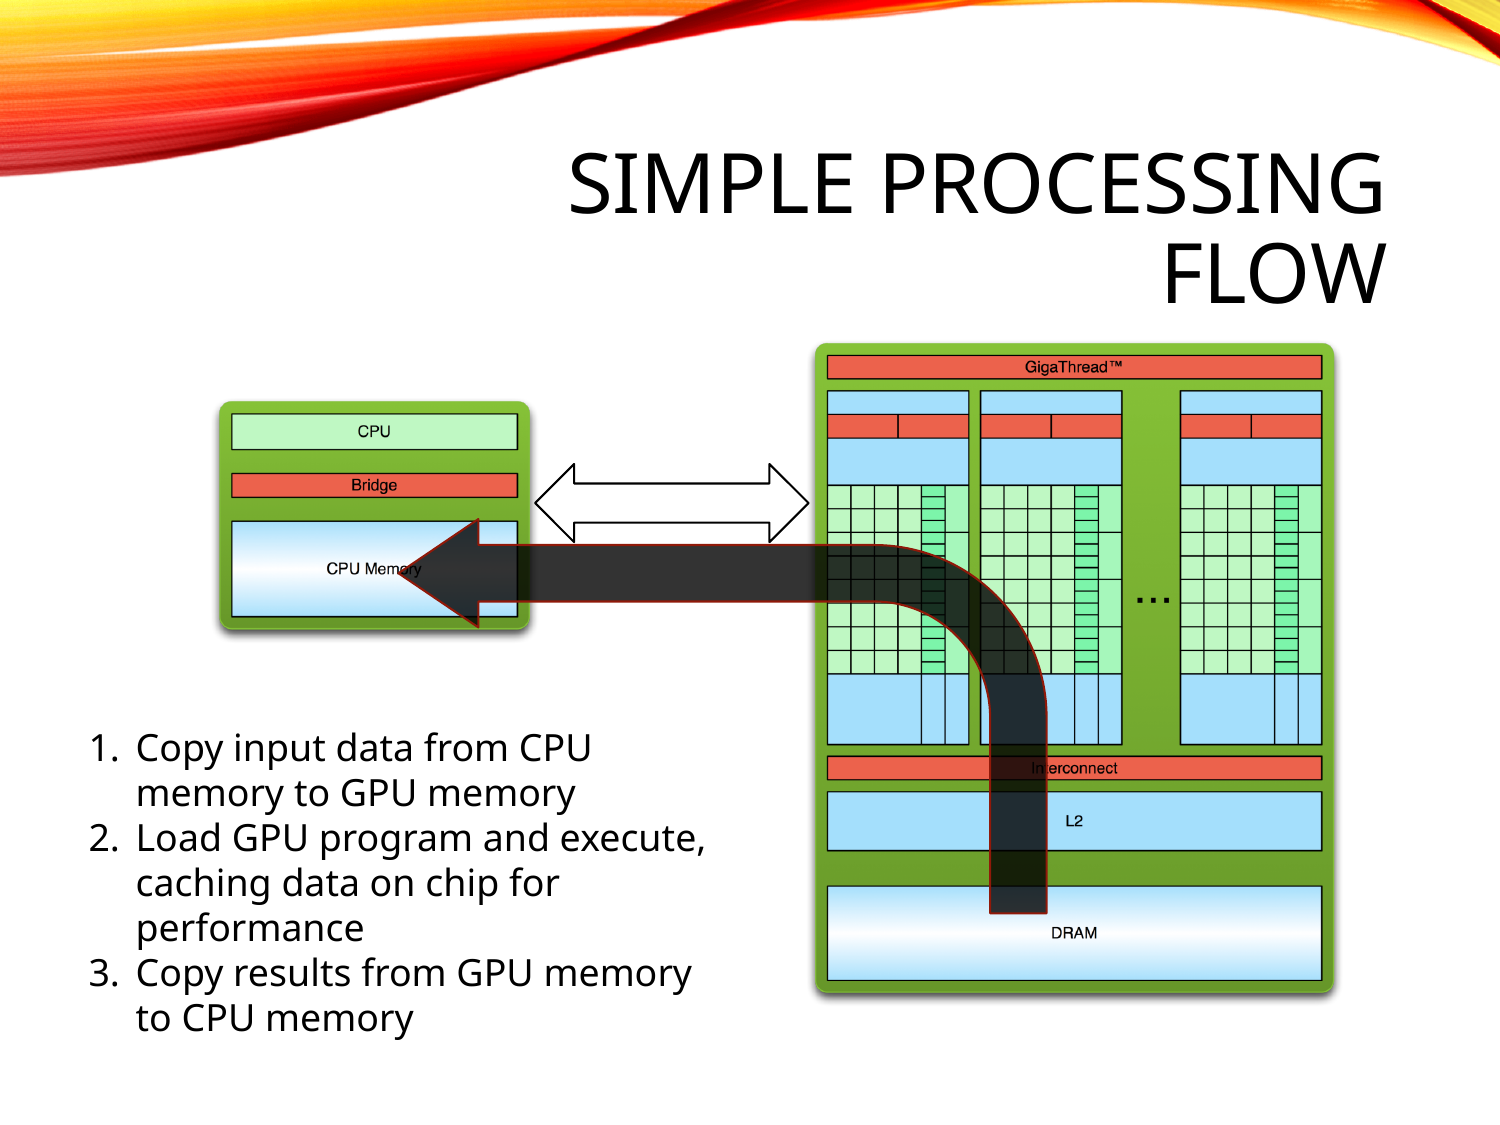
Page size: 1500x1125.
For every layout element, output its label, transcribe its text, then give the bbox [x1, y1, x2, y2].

text_box [555, 543, 788, 603]
text_box Copy input data from CPU memory to GPU memory Load GPU program and execute, caching data on chip for performance Copy results from GPU memory to CPU memory [76, 717, 750, 1046]
title Simple Processing Flow [356, 125, 1403, 338]
picture [193, 380, 555, 660]
picture [788, 322, 1360, 1023]
text_box PCI Bus [555, 463, 788, 543]
picture [0, 0, 1500, 178]
